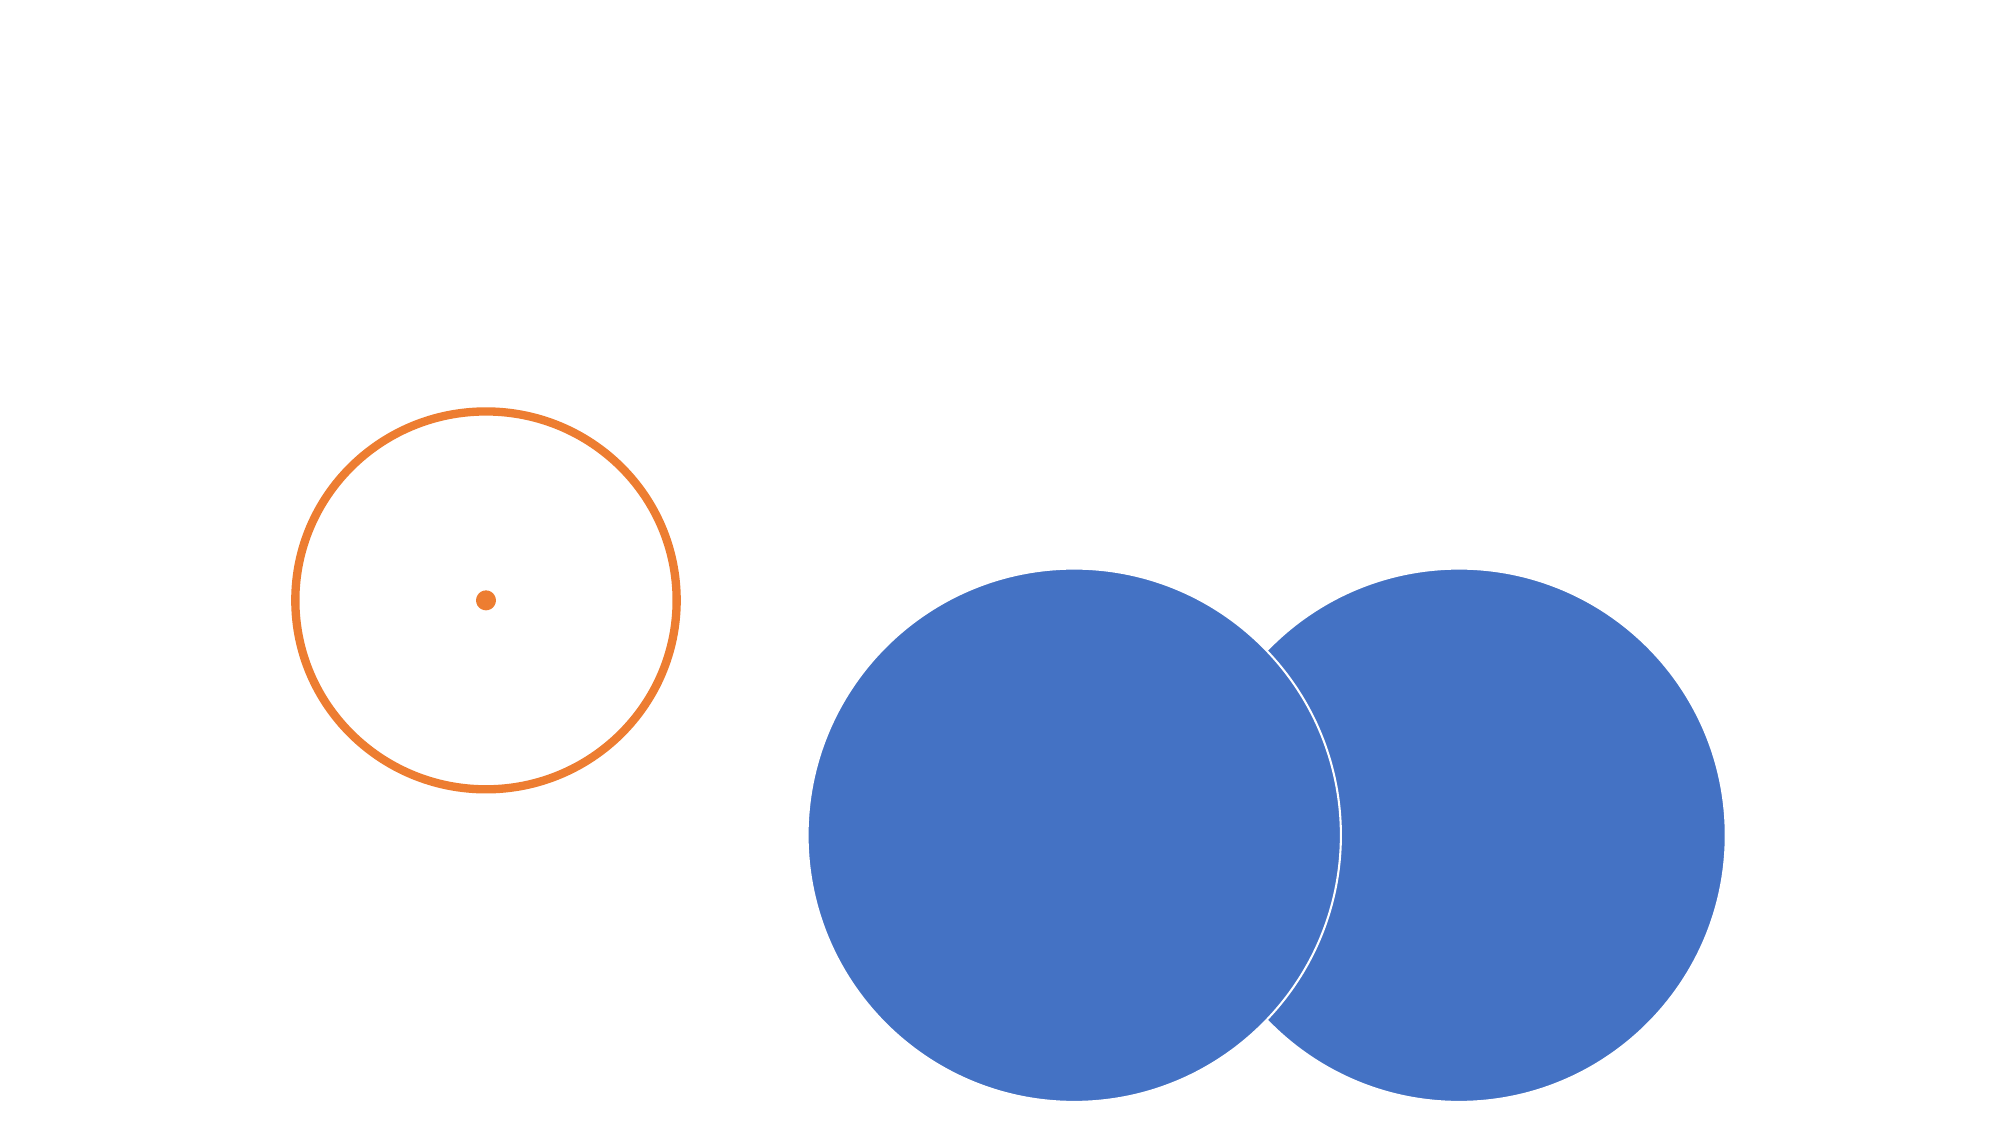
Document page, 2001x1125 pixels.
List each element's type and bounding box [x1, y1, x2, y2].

text_box [294, 410, 678, 791]
text_box [475, 589, 497, 612]
text_box [1267, 567, 1727, 1103]
text_box [806, 567, 1342, 1103]
